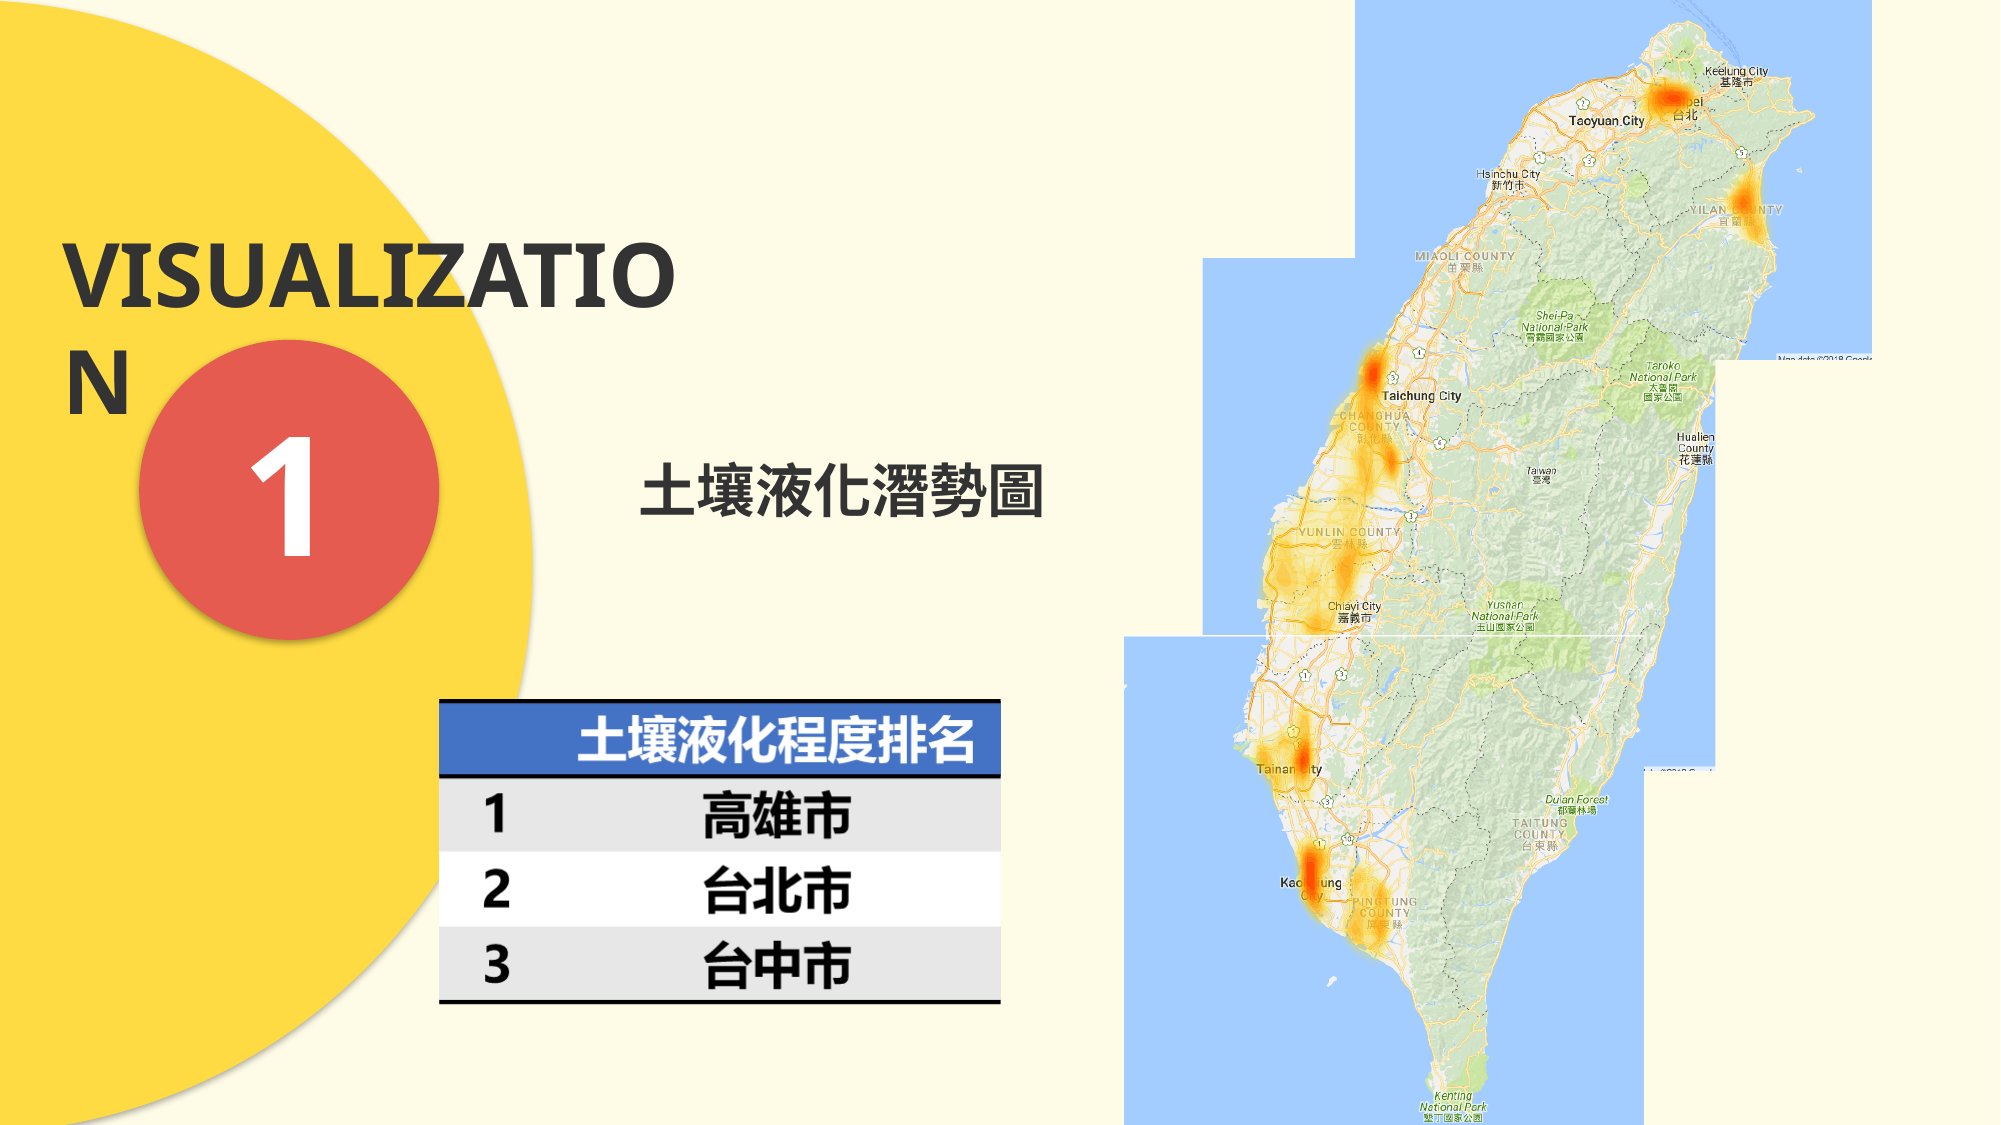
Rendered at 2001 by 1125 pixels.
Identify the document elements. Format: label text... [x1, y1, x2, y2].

text_box 土壤液化潛勢圖 [575, 446, 1110, 532]
text_box VISUALIZATION [47, 211, 724, 440]
text_box [0, 0, 534, 1125]
text_box 1 [138, 339, 441, 641]
picture [1123, 0, 1873, 1125]
picture [438, 693, 1003, 1025]
